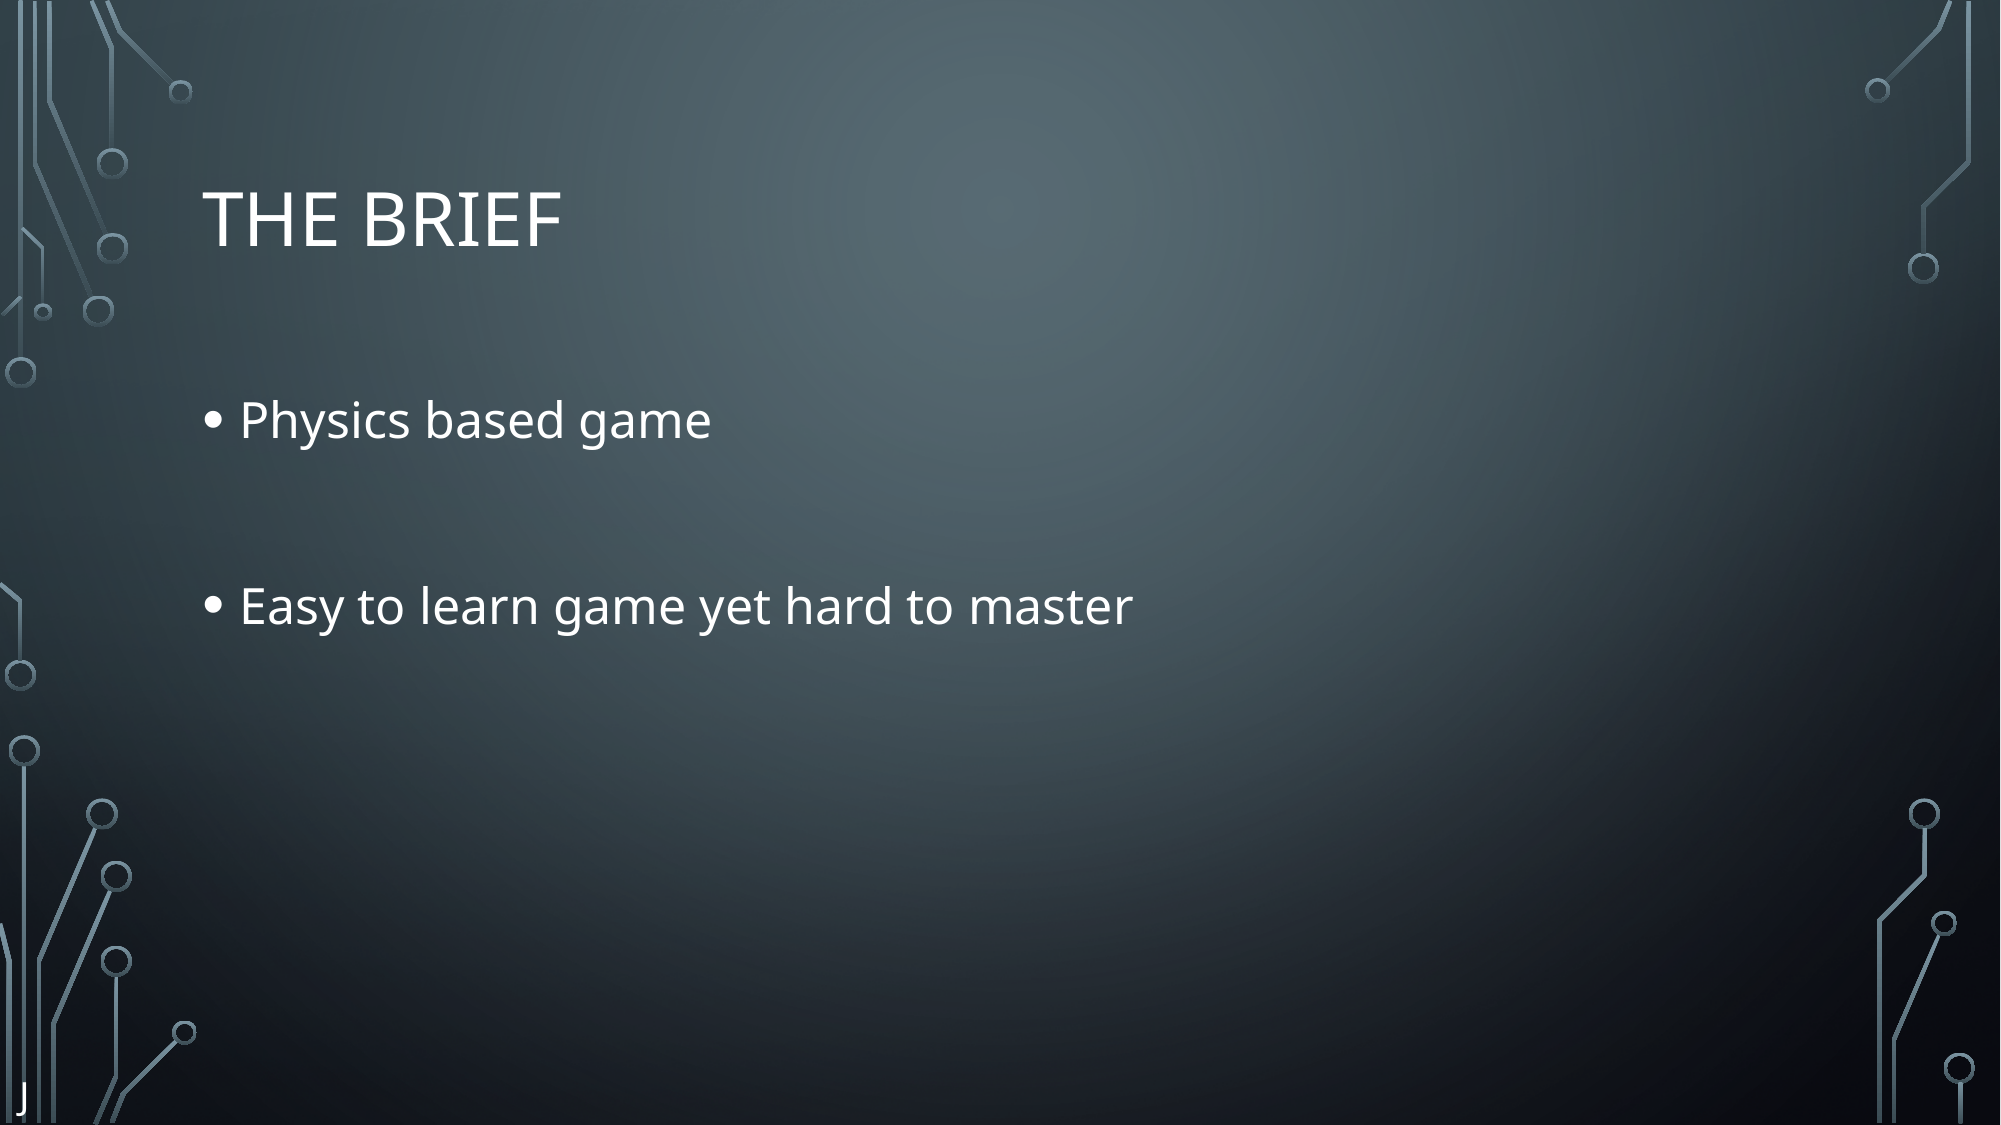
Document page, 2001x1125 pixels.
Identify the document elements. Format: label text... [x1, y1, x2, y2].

list Physics based game Easy to learn game yet hard to master [187, 369, 1813, 950]
title The brief [187, 101, 1813, 344]
text_box J [4, 1064, 45, 1125]
